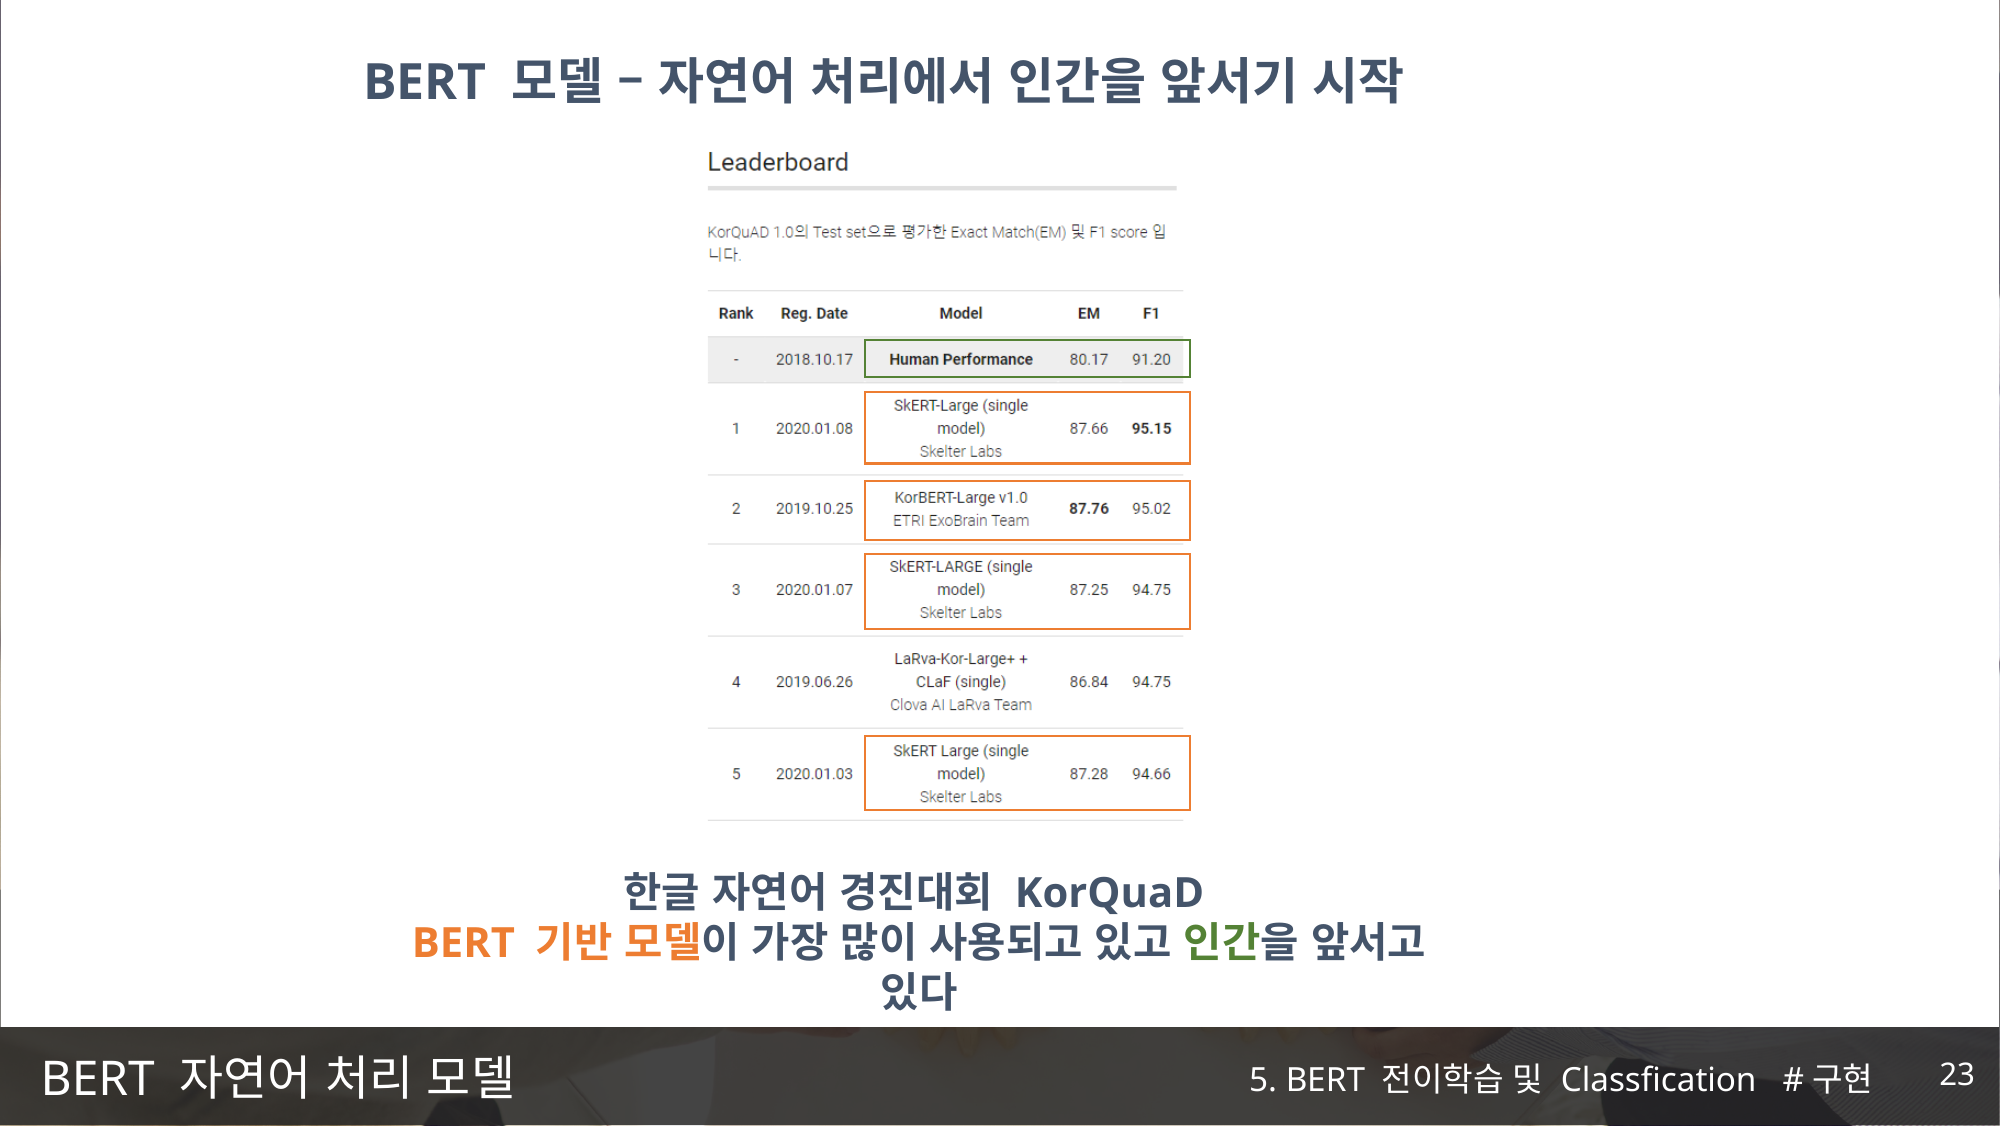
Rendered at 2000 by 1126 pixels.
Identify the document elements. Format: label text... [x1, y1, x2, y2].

list 5. BERT 전이학습 및 Classfication #구현 [1116, 1044, 1889, 1116]
slide_number 23 [1907, 1045, 1993, 1106]
text_box BERT 모델 – 자연어 처리에서 인간을 앞서기 시작 [318, 42, 1450, 117]
picture [697, 140, 1191, 822]
title BERT 자연어 처리 모델 [20, 1043, 1334, 1117]
text_box 한글 자연어 경진대회 KorQuaD BERT 기반 모델이 가장 많이 사용되고 있고 인간을 앞서고 있다 [353, 858, 1486, 1024]
